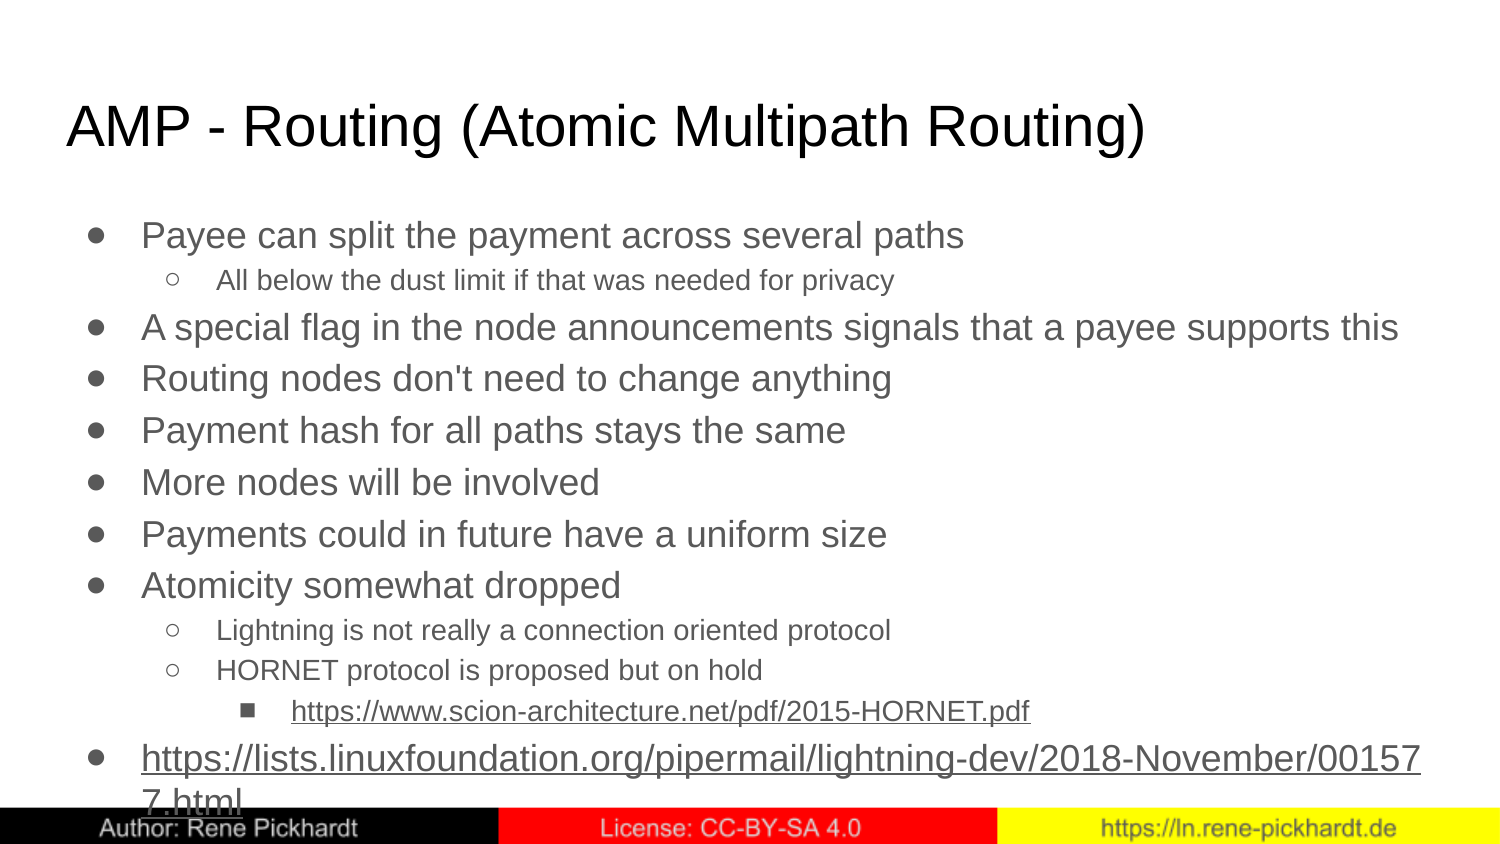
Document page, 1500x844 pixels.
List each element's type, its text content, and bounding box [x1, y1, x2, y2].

title AMP - Routing (Atomic Multipath Routing) [51, 72, 1449, 167]
picture [0, 0, 1500, 844]
list Payee can split the payment across several paths All below the dust limit if that was needed for privacy A special flag in the node announcements signals that a payee supports this Routing nodes don't need to change anything Payment hash for all paths stays the same More nodes will be involved Payments could in future have a uniform size Atomicity somewhat dropped Lightning is not really a connection oriented protocol HORNET protocol is proposed but on hold https://www.scion-architecture.net/pdf/2015-HORNET.pdf https://lists.linuxfoundation.org/pipermail/lightning-dev/2018-November/001577.html [51, 189, 1449, 750]
